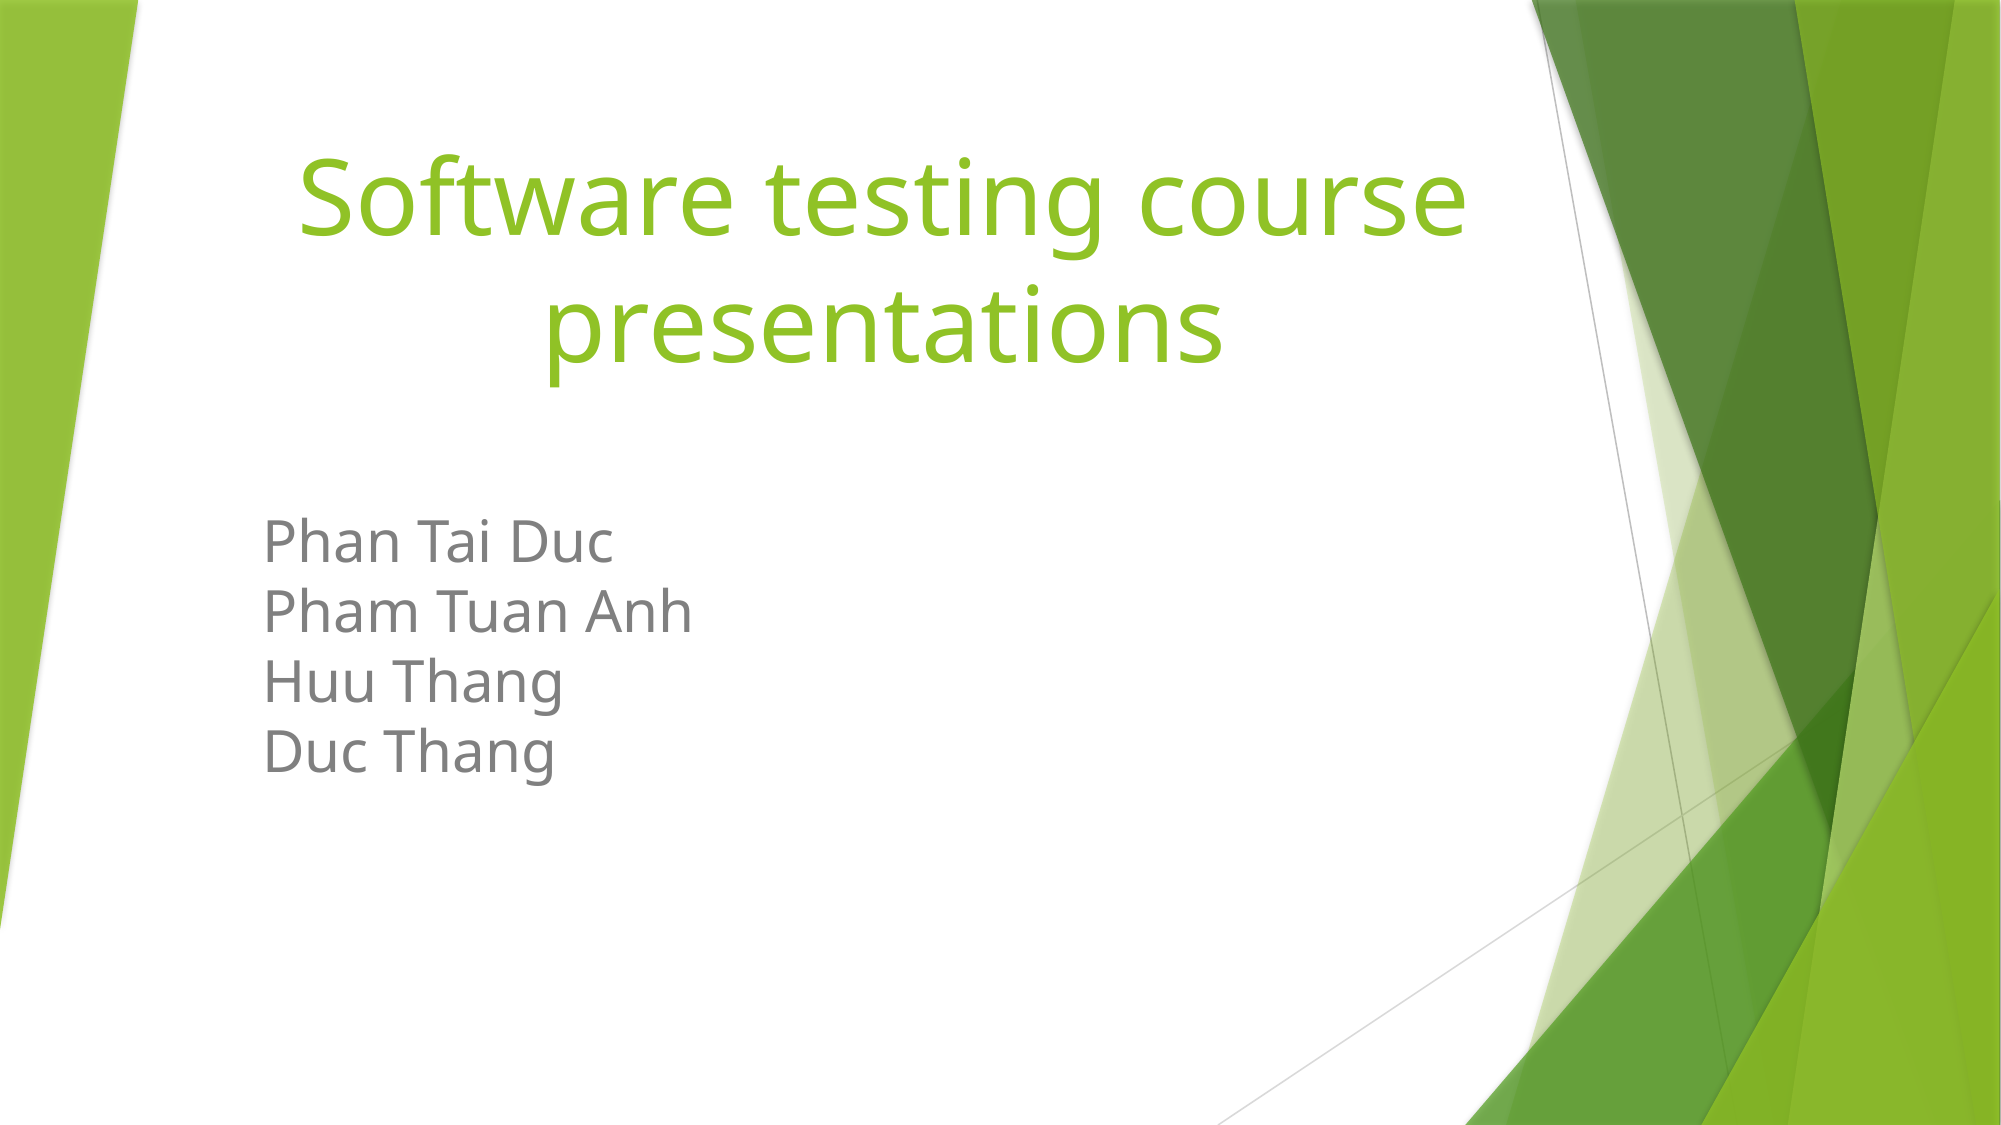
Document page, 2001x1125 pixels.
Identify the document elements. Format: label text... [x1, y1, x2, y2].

subtitle Phan Tai Duc Pham Tuan Anh Huu Thang Duc Thang [247, 496, 1522, 854]
title Software testing course presentations [247, 120, 1522, 391]
